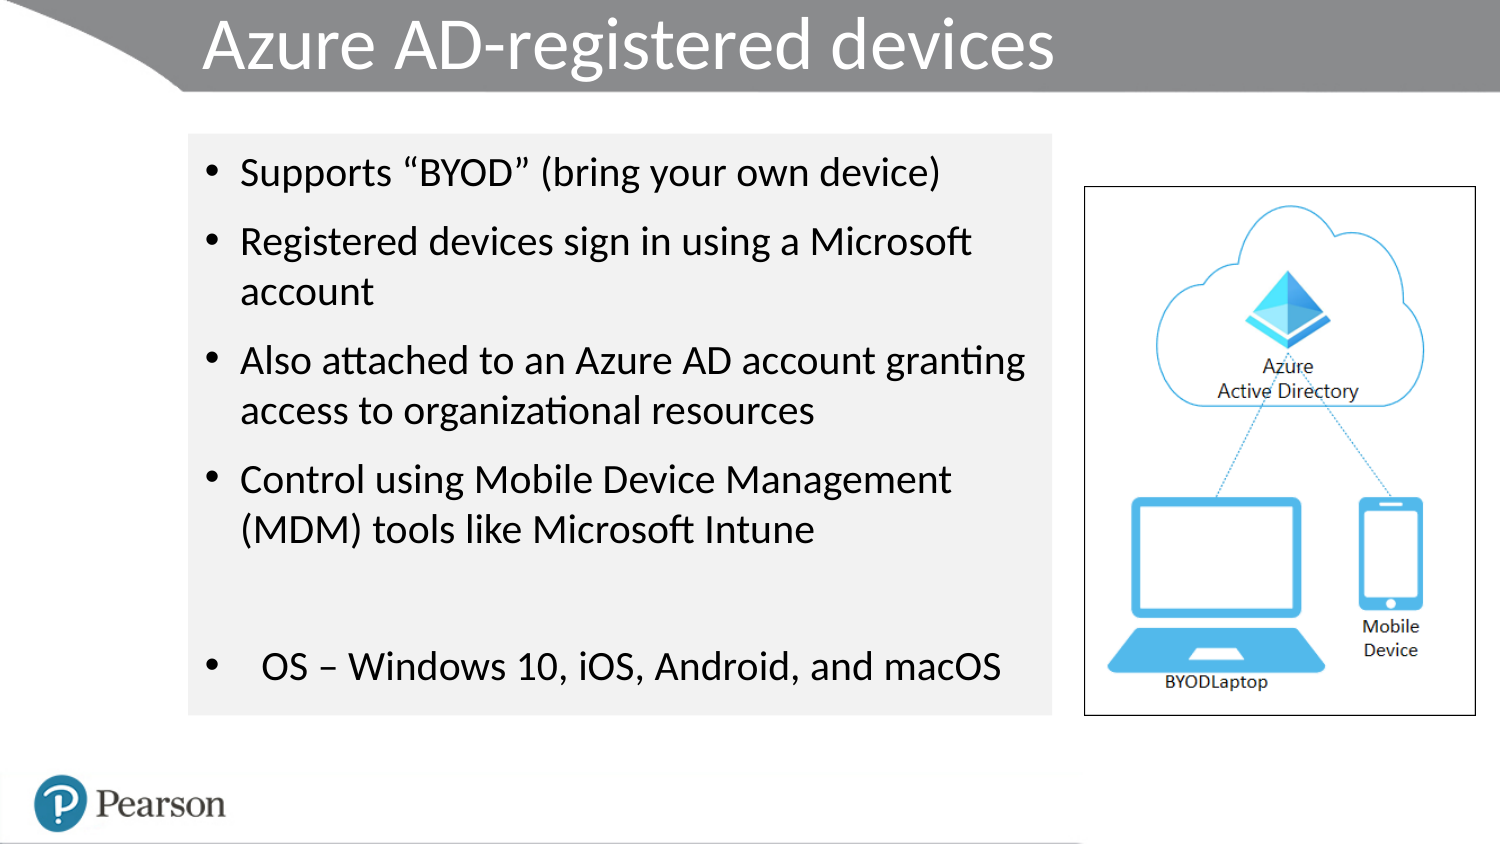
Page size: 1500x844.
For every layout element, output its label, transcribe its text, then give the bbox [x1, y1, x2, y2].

picture [0, 0, 1500, 844]
list Supports “BYOD” (bring your own device) Registered devices sign in using a Microsoft account Also attached to an Azure AD account granting access to organizational resources Control using Mobile Device Management (MDM) tools like Microsoft Intune OS – Windows 10, iOS, Android, and macOS [188, 133, 1053, 716]
title Azure AD-registered devices [187, 0, 1426, 79]
